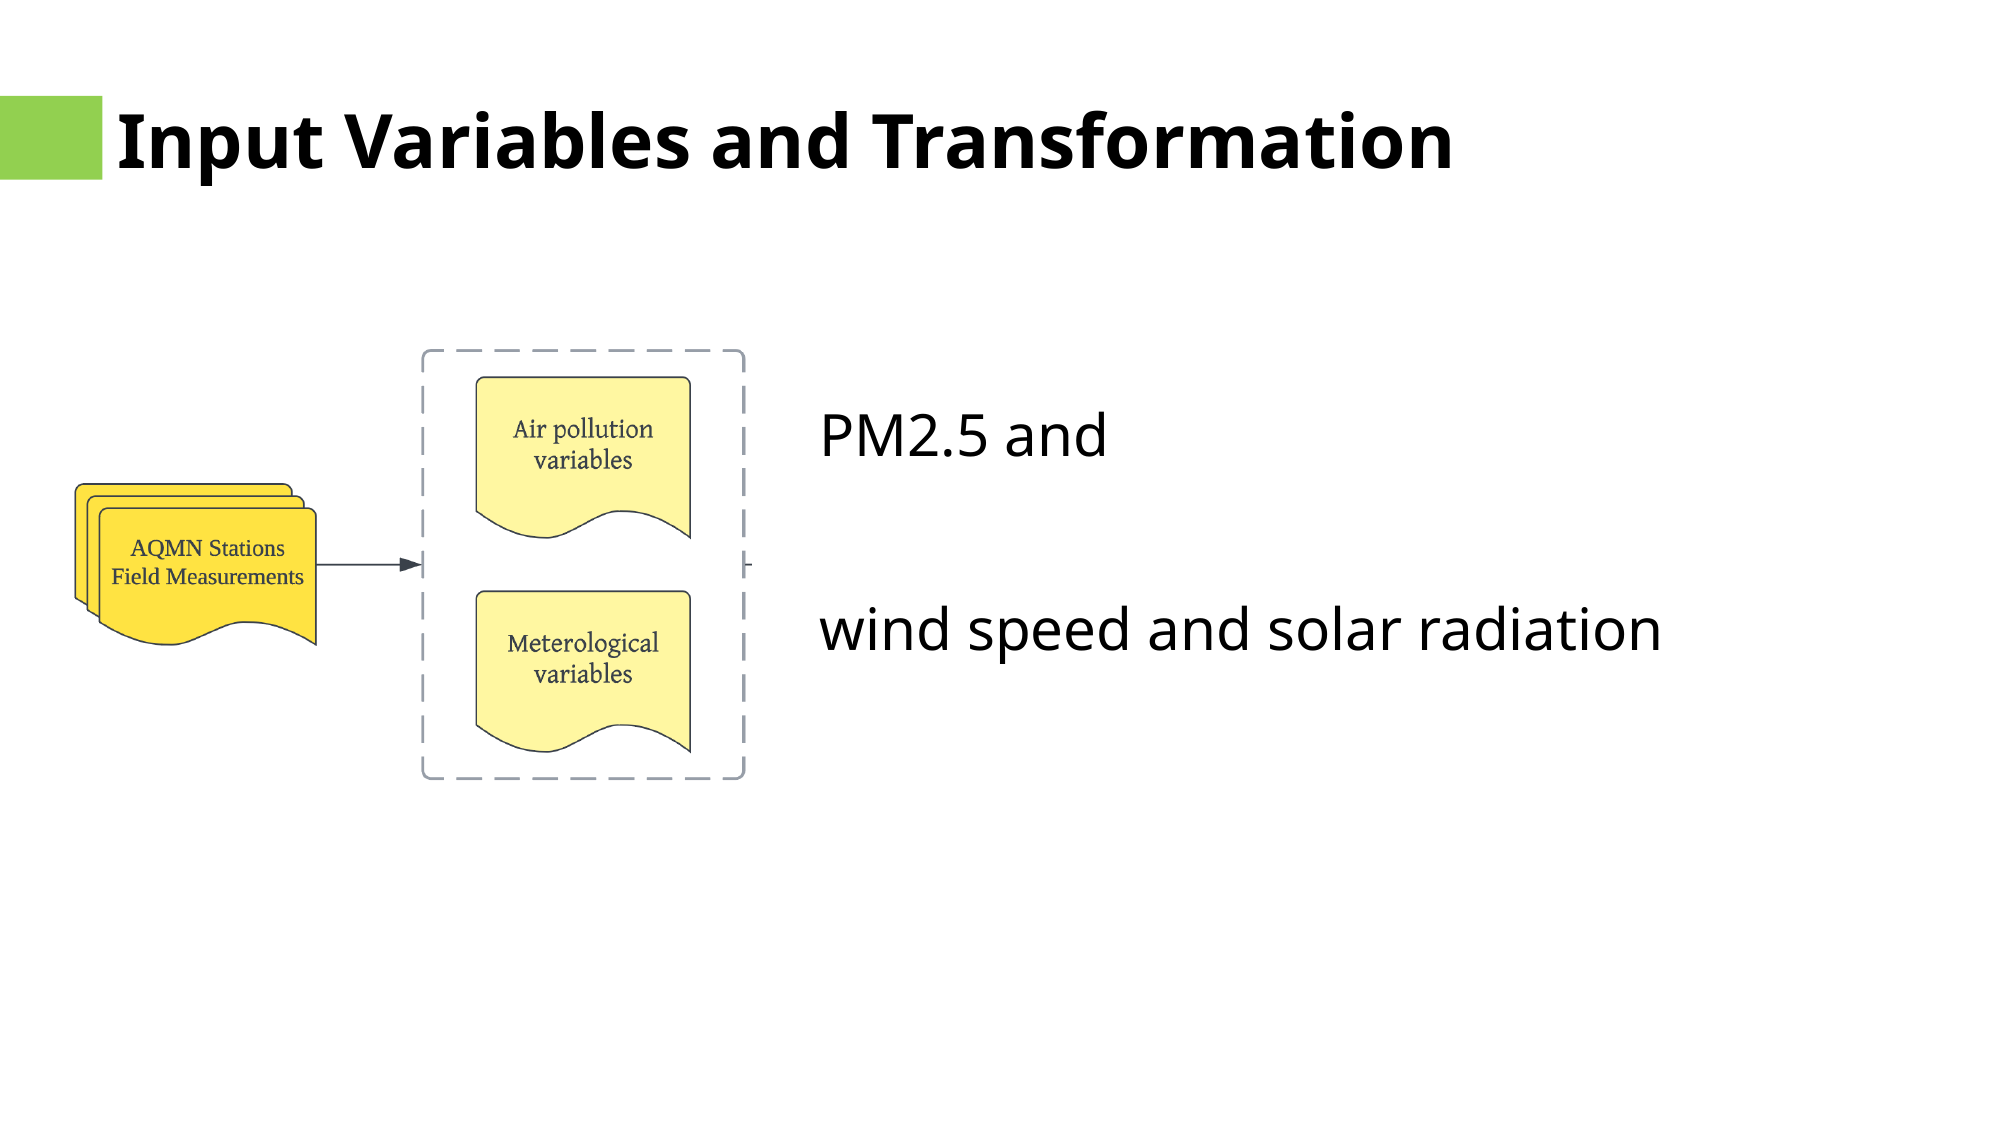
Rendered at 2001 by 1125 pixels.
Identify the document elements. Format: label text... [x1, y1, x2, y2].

text_box [0, 95, 103, 181]
text_box Input Variables and Transformation [102, 95, 1828, 193]
picture [72, 329, 752, 796]
text_box wind speed and solar radiation [804, 592, 1850, 744]
